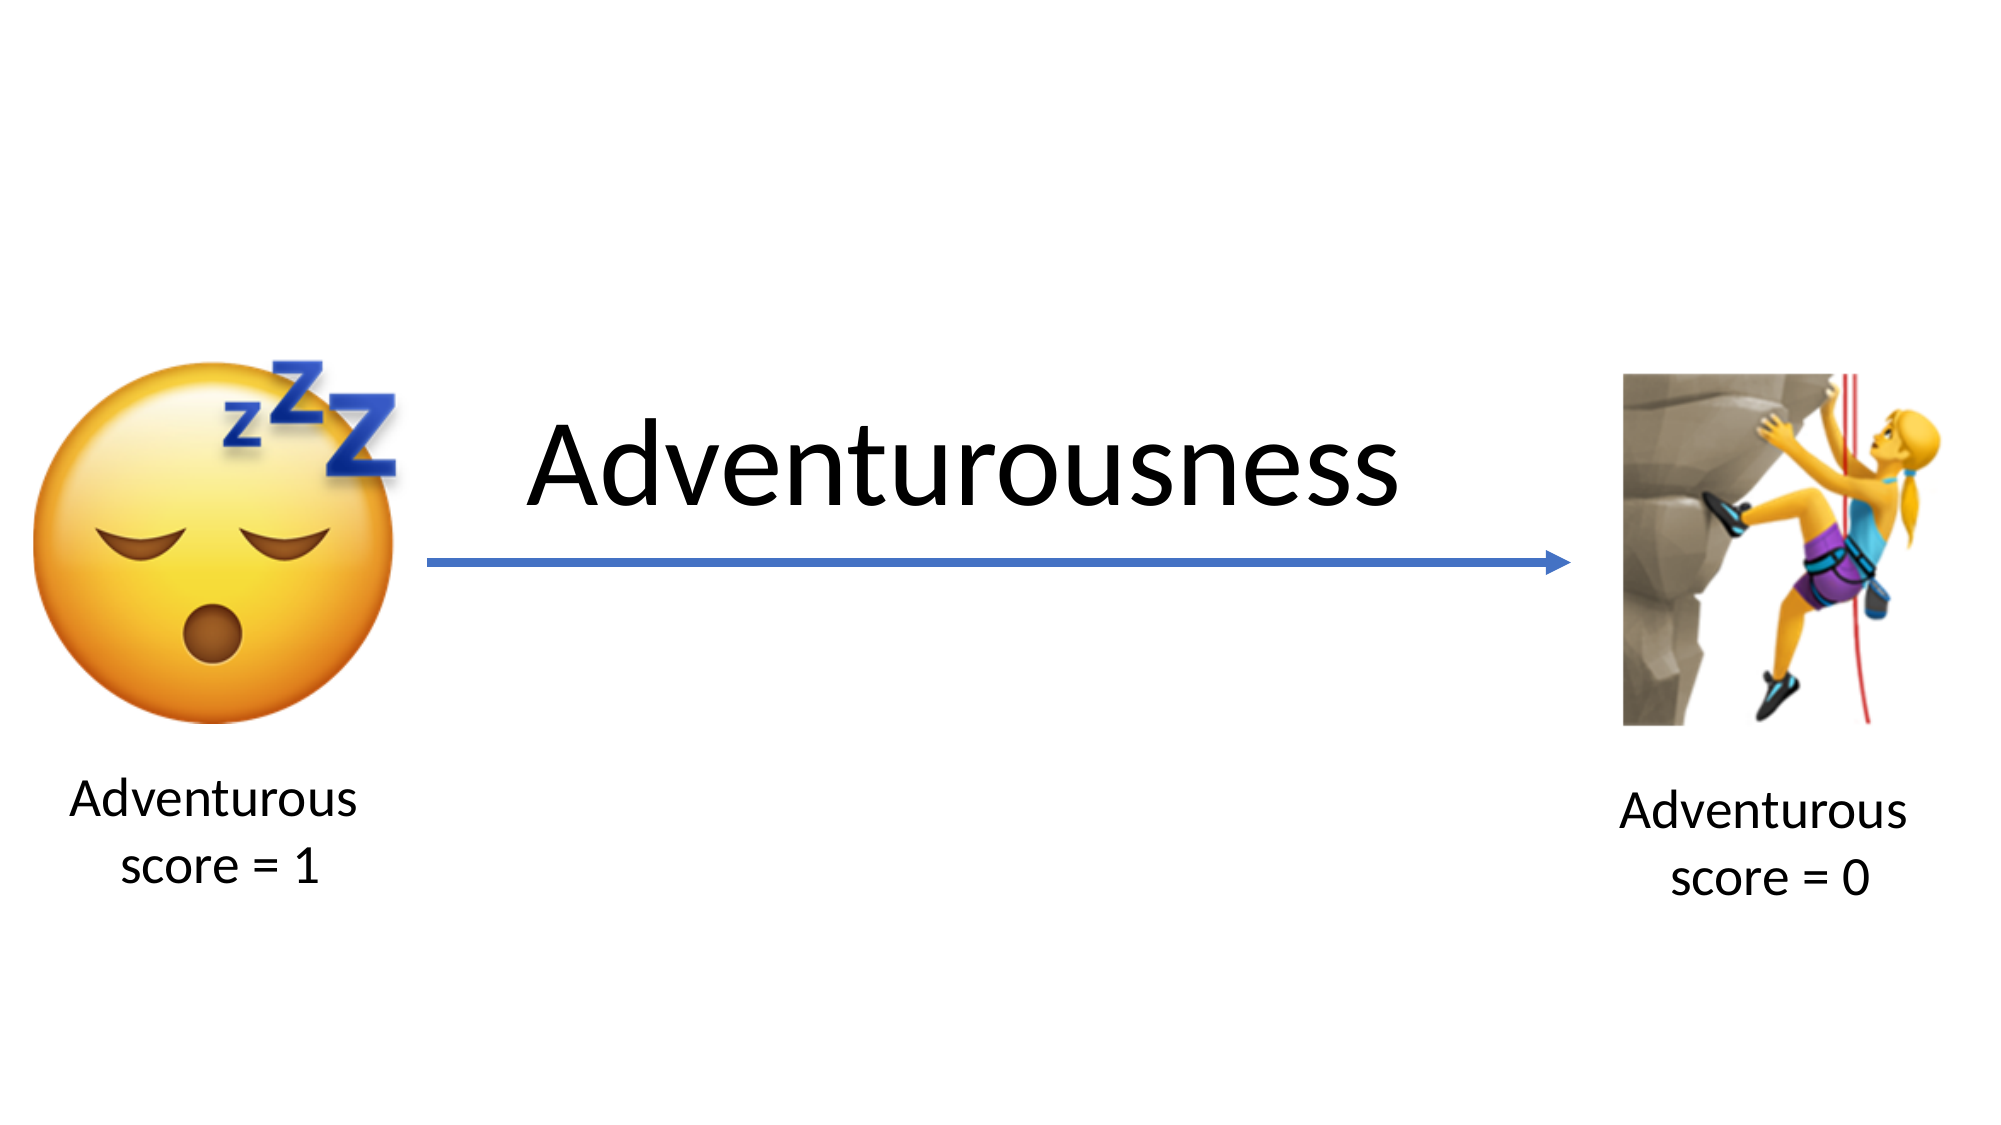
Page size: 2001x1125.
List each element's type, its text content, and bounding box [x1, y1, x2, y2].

text_box Adventurous score = 1 [0, 741, 451, 855]
text_box Adventurousness [512, 372, 1418, 538]
picture [33, 355, 410, 724]
picture [1622, 364, 1963, 734]
text_box Adventurous score = 0 [1540, 753, 2000, 867]
